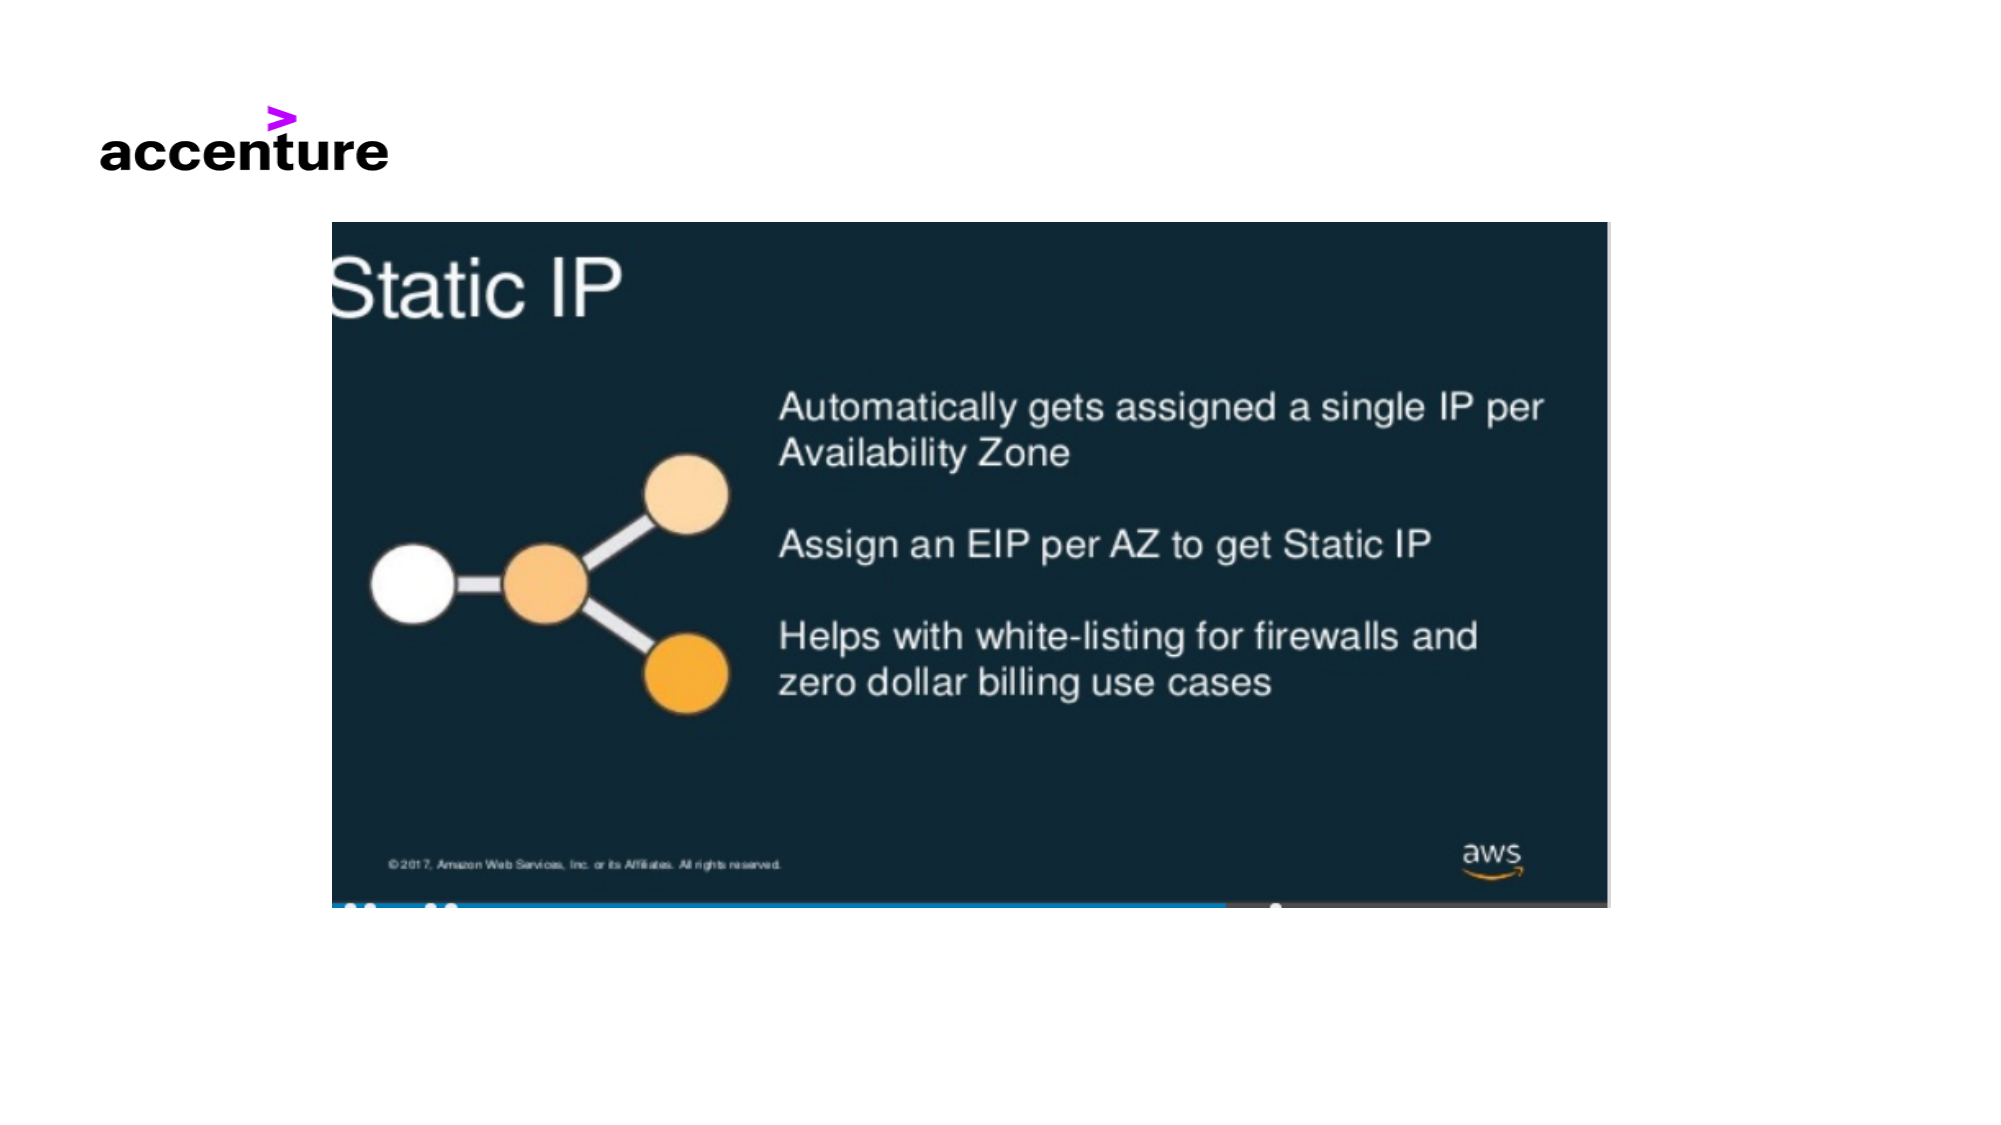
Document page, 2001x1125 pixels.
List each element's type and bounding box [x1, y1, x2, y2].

picture [332, 222, 1611, 908]
picture [100, 105, 388, 171]
